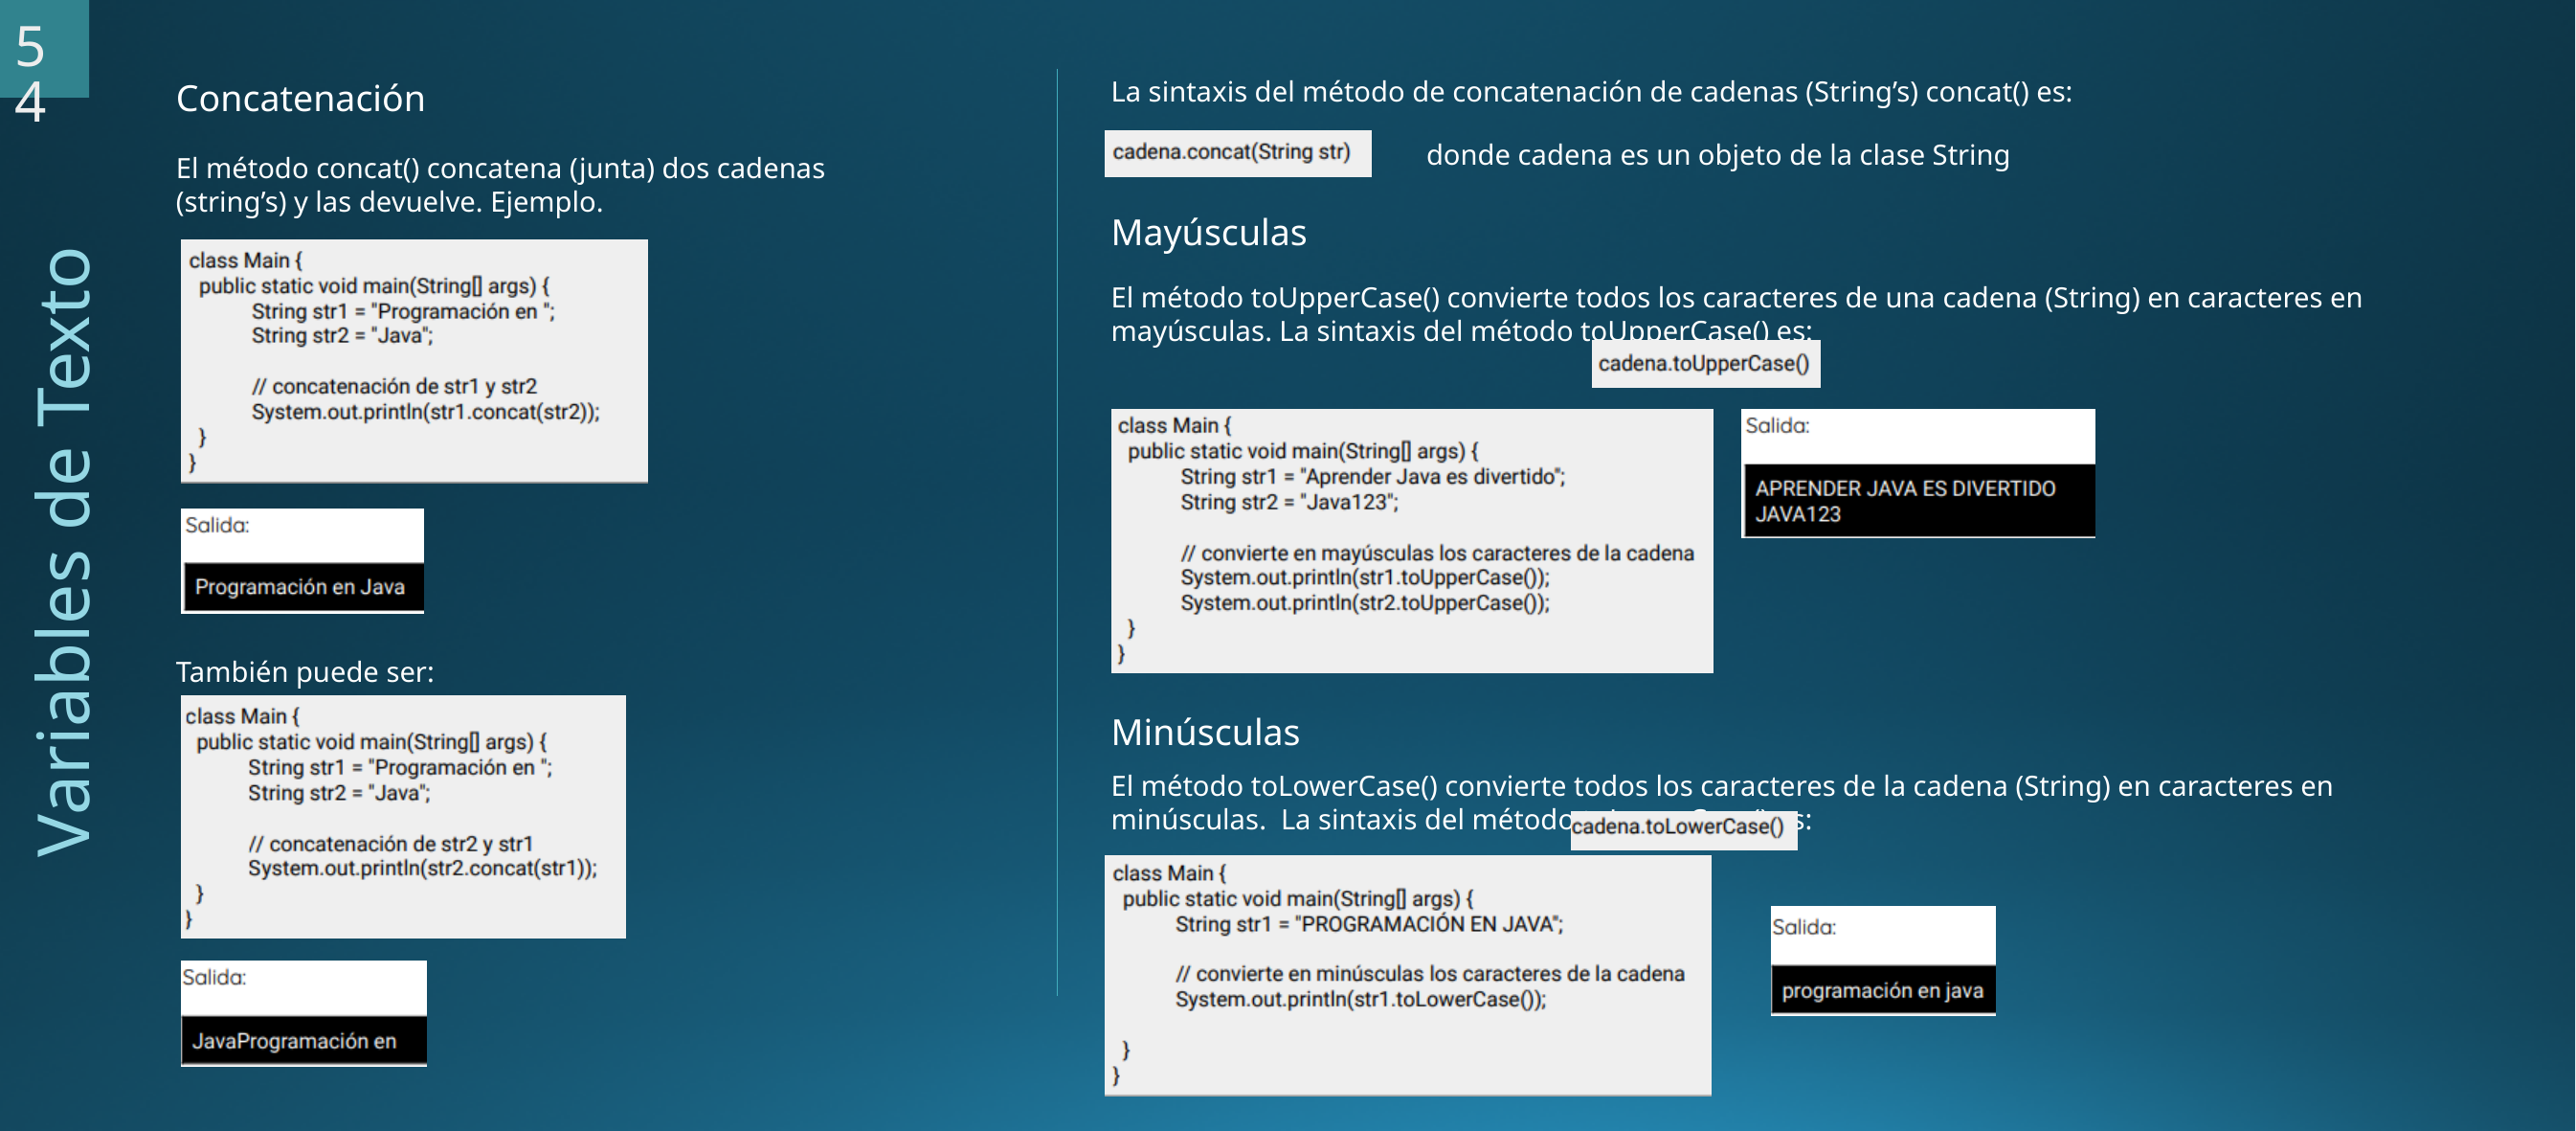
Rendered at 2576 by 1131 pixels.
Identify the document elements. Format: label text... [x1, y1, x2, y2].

text_box Mayúsculas [1096, 202, 2387, 260]
picture [0, 0, 2576, 1131]
text_box También puede ser: [162, 647, 1057, 695]
text_box También puede ser: [1058, 647, 1452, 695]
text_box Minúsculas [1096, 703, 2387, 760]
text_box Concatenación [1058, 68, 1452, 126]
text_box donde cadena es un objeto de la clase String [1412, 130, 2185, 178]
text_box La sintaxis del método de concatenación de cadenas (String’s) concat() es: [1096, 67, 2387, 115]
text_box Concatenación [162, 68, 1057, 126]
text_box Variables de Texto [11, 48, 135, 1055]
text_box El método concat() concatena (junta) dos cadenas (string’s) y las devuelve. Ejemplo. [162, 143, 895, 225]
text_box El método toUpperCase() convierte todos los caracteres de una cadena (String) en caracteres en mayúsculas. La sintaxis del método toUpperCase() es: [1096, 273, 2387, 354]
text_box El método toLowerCase() convierte todos los caracteres de la cadena (String) en caracteres en minúsculas. La sintaxis del método toLowerCase() es: [1096, 760, 2387, 843]
slide_number 54 [0, 0, 90, 98]
